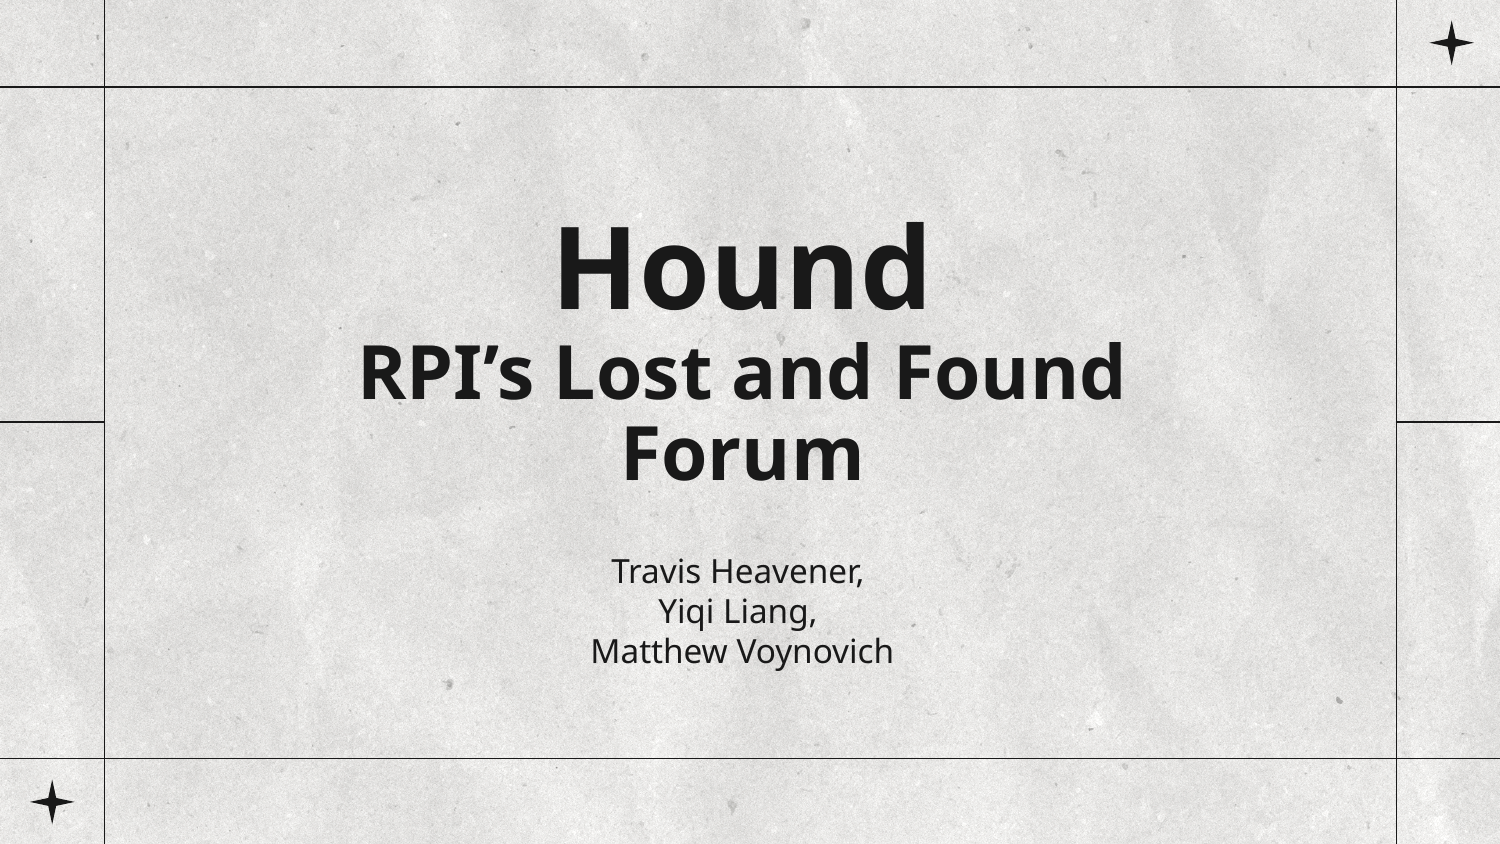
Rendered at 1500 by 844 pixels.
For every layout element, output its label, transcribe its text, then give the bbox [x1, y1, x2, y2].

subtitle Travis Heavener, Yiqi Liang, Matthew Voynovich [282, 535, 1218, 601]
picture [0, 0, 104, 86]
picture [1397, 423, 1500, 758]
picture [0, 88, 104, 421]
picture [1397, 759, 1500, 844]
picture [105, 0, 1396, 86]
title Hound RPI’s Lost and Found Forum [243, 242, 1257, 512]
picture [105, 759, 1396, 844]
picture [105, 88, 1396, 758]
picture [0, 759, 104, 844]
picture [0, 423, 104, 758]
picture [1397, 88, 1500, 421]
picture [1397, 0, 1500, 86]
